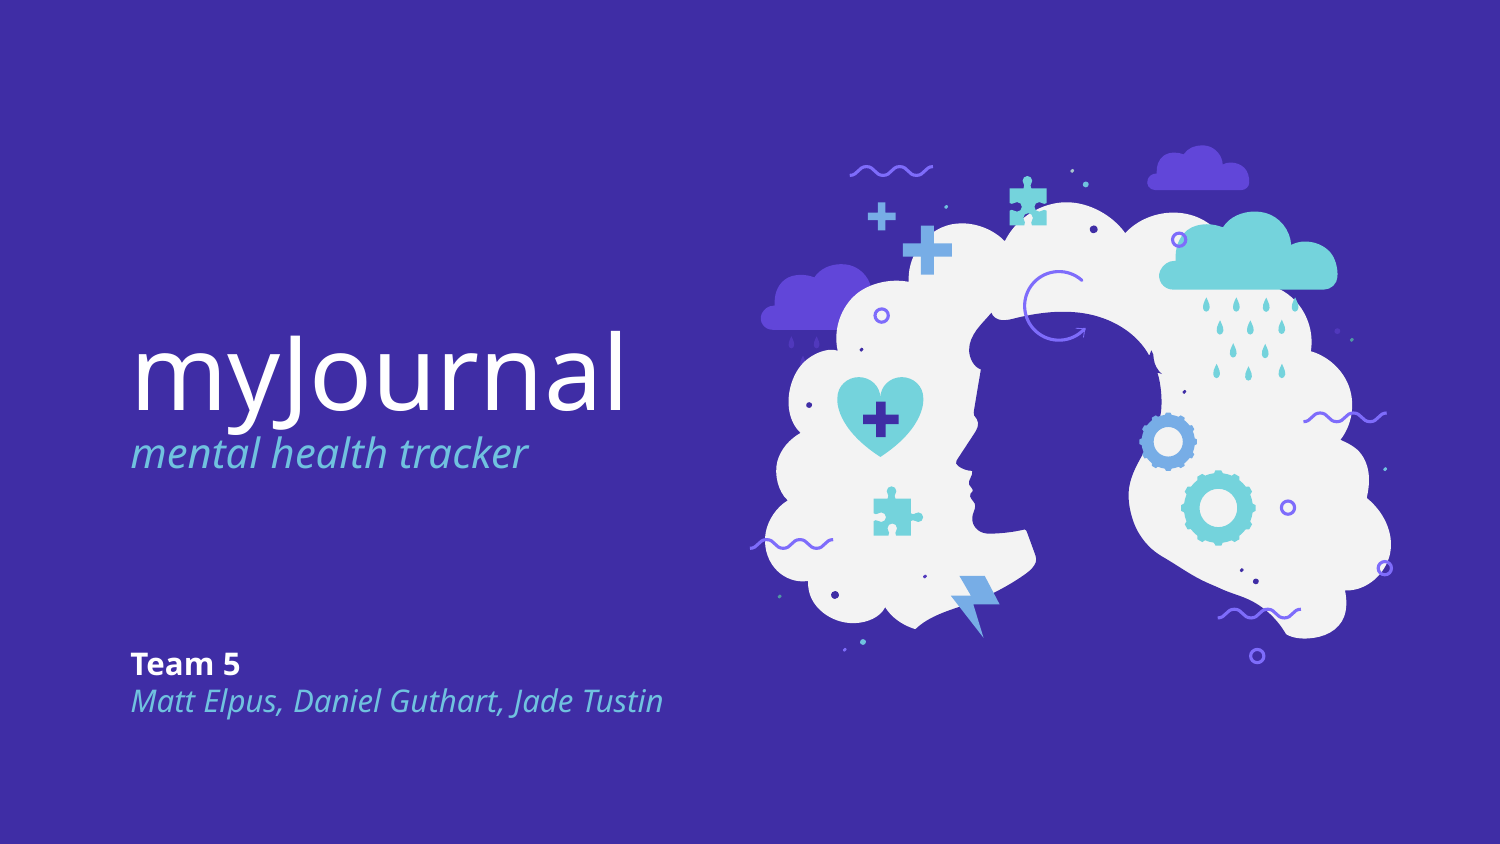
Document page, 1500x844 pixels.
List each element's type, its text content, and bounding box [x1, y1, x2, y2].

text_box myJournal [115, 291, 672, 412]
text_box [749, 145, 1395, 699]
text_box mental health tracker [115, 412, 672, 476]
text_box Team 5 Matt Elpus, Daniel Guthart, Jade Tustin [115, 628, 750, 733]
